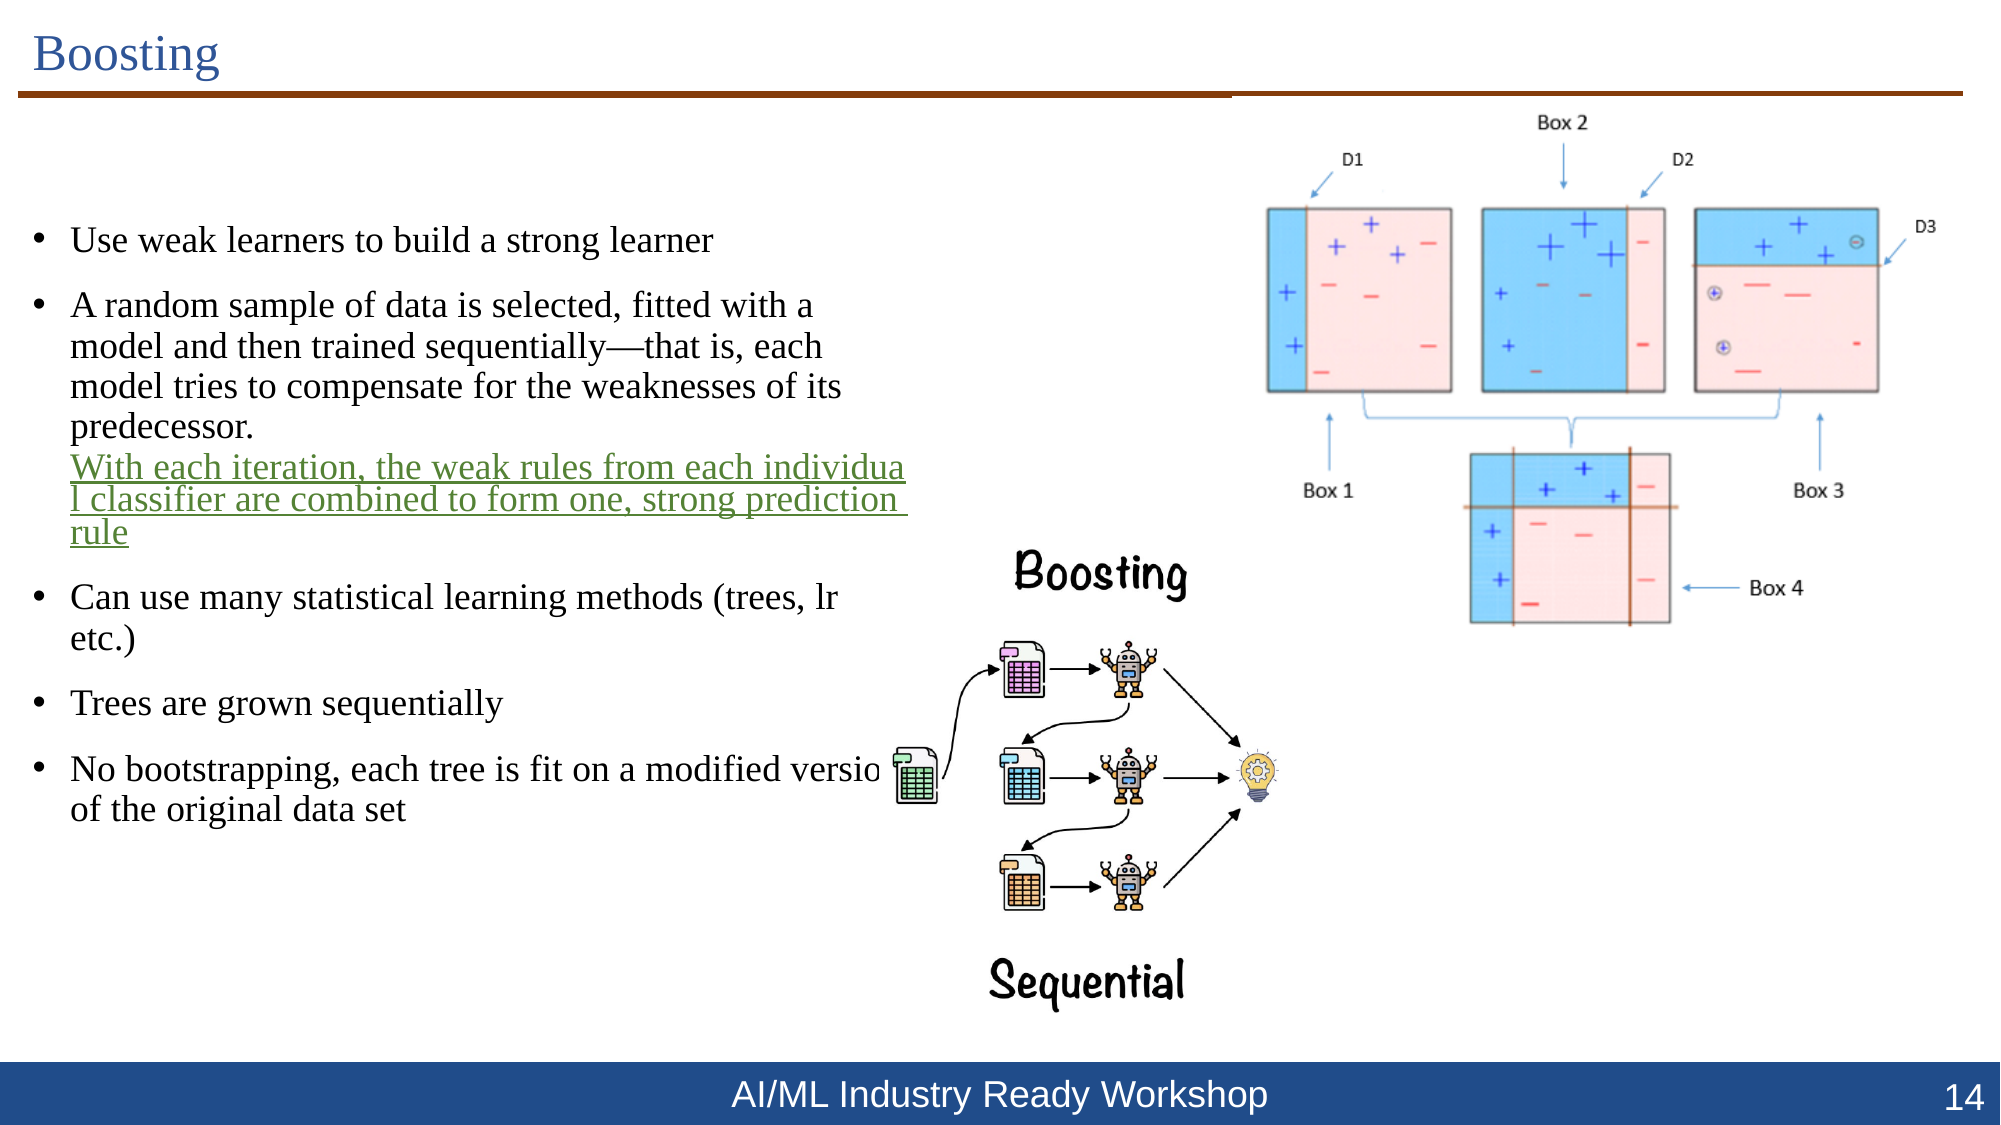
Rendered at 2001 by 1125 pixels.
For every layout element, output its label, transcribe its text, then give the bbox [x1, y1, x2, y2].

list Use weak learners to build a strong learner A random sample of data is selected, fitted with a model and then trained sequentially—that is, each model tries to compensate for the weaknesses of its predecessor. With each iteration, the weak rules from each individual classifier are combined to form one, strong prediction rule Can use many statistical learning methods (trees, lr etc.) Trees are grown sequentially No bootstrapping, each tree is fit on a modified version of the original data set [17, 212, 930, 800]
title Boosting [17, 17, 1988, 90]
picture [879, 96, 2000, 1013]
